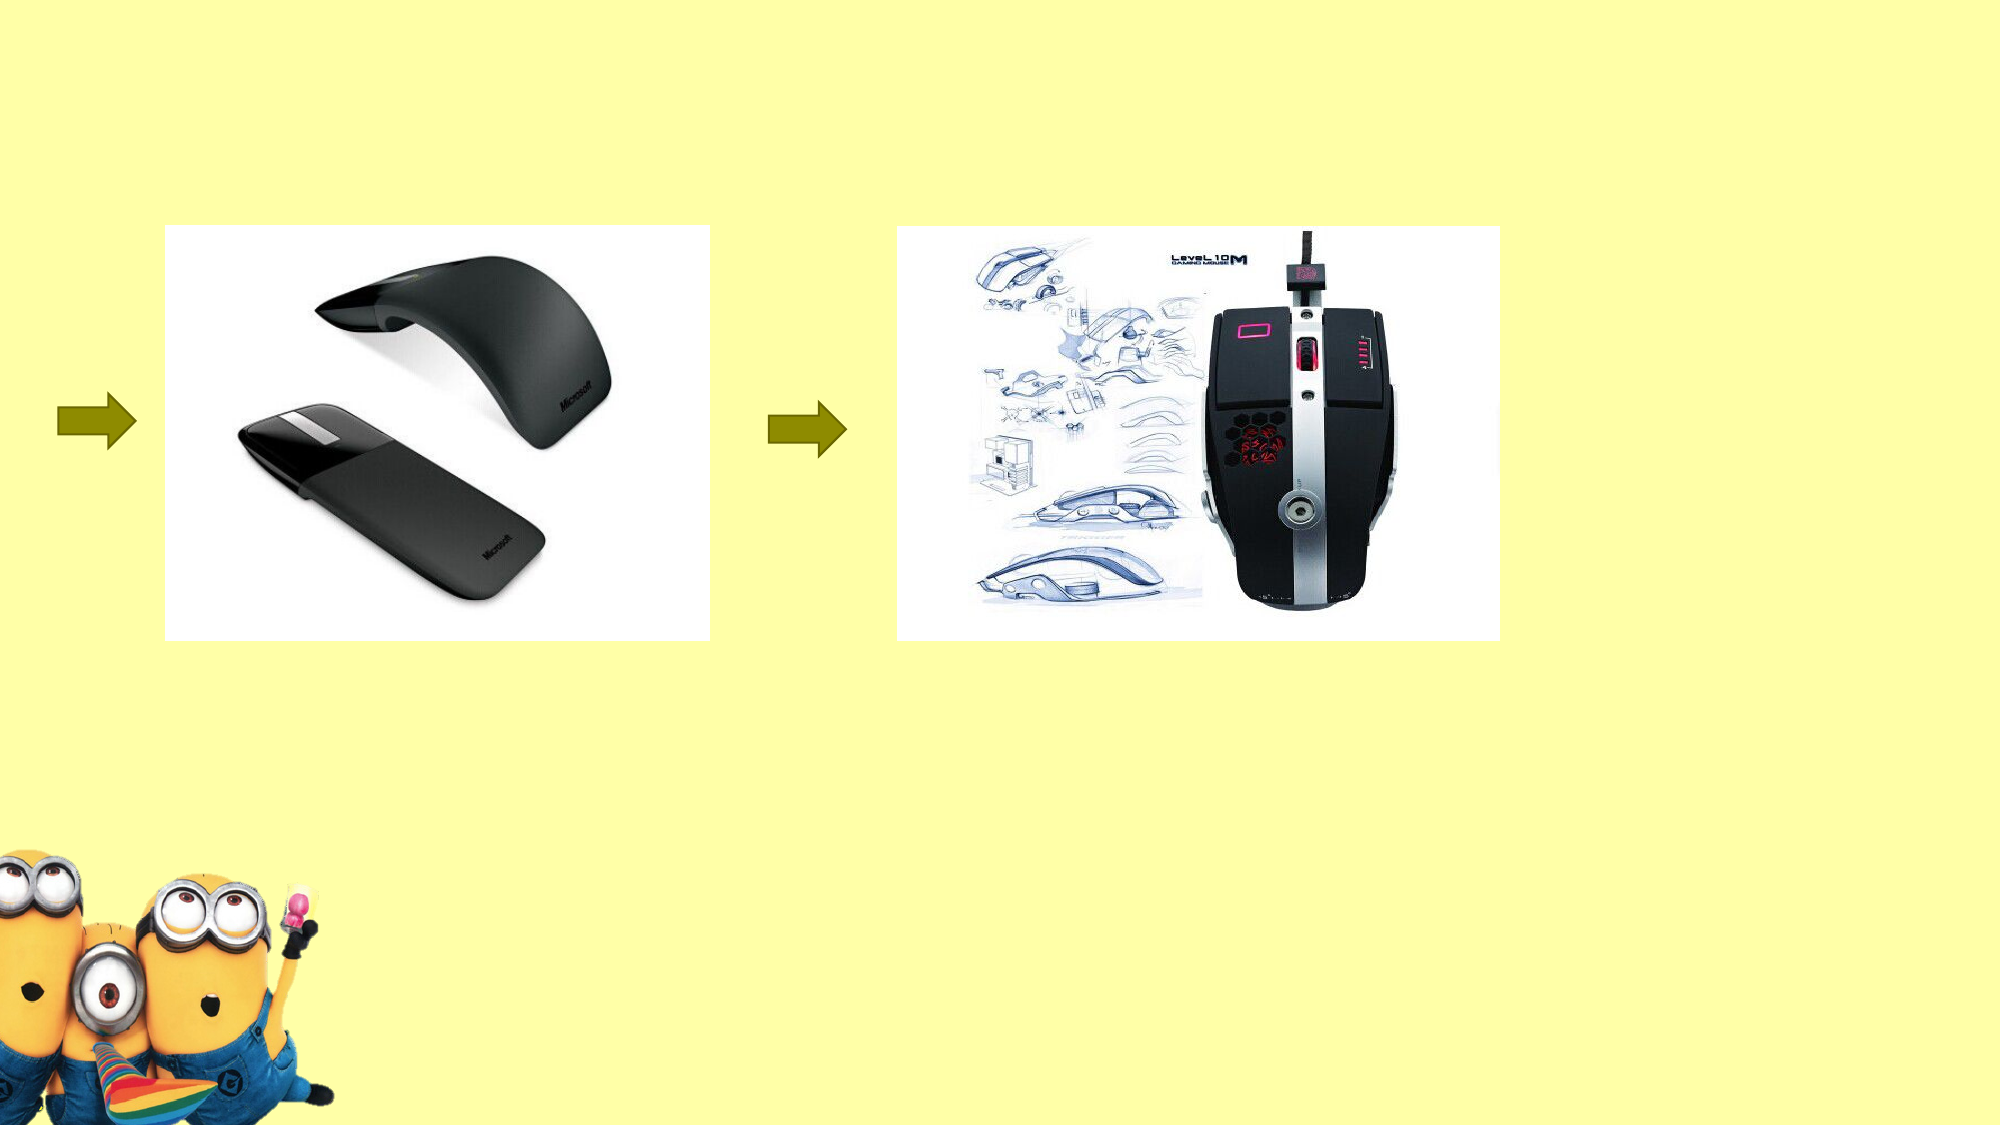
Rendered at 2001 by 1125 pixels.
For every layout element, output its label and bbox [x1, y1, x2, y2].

picture [0, 644, 389, 1125]
picture [897, 226, 1500, 641]
text_box [767, 399, 848, 459]
text_box [57, 391, 137, 451]
list [164, 225, 710, 641]
